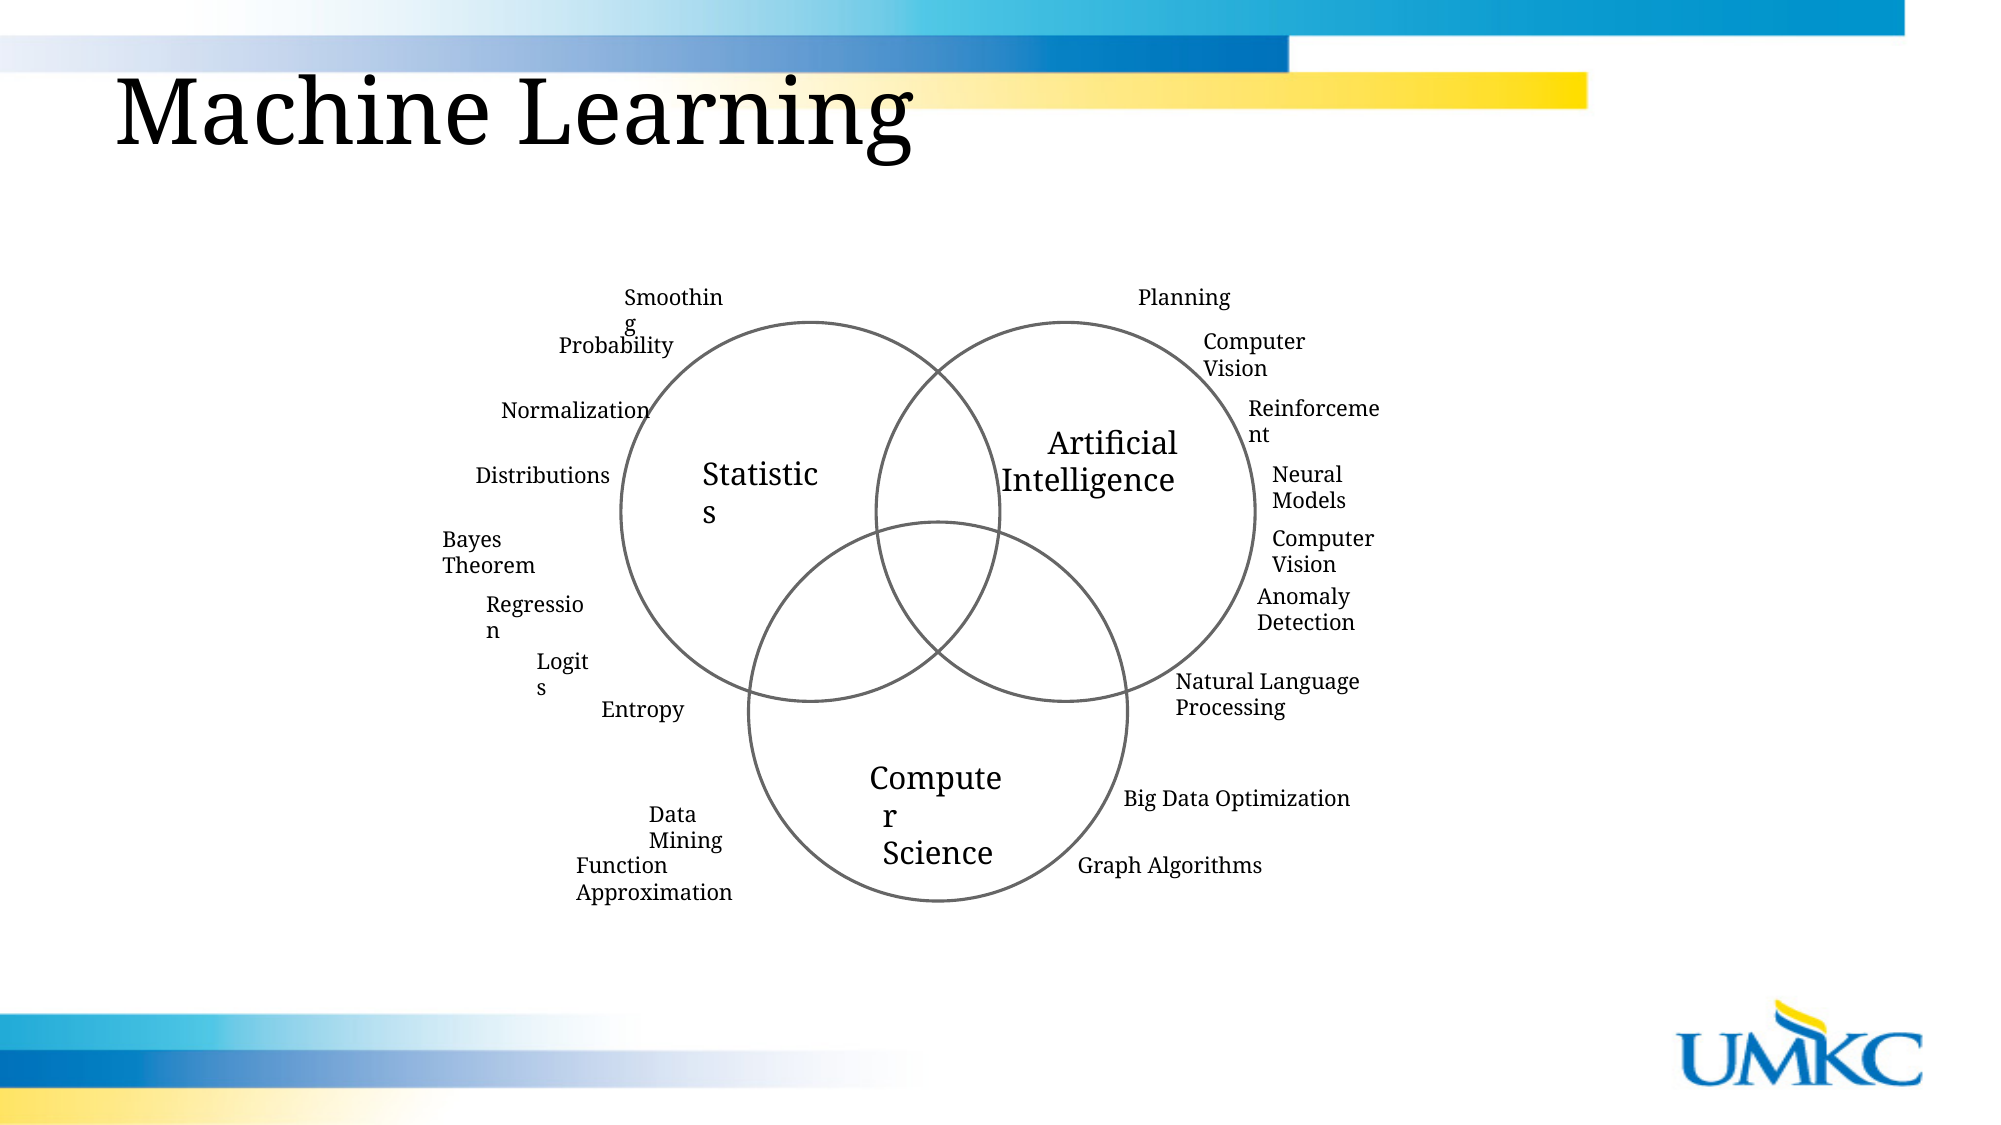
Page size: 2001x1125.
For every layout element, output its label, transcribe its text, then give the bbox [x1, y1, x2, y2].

text_box Distributions [474, 461, 621, 487]
text_box Anomaly Detection [1255, 582, 1443, 610]
text_box Regression [484, 590, 599, 617]
text_box [620, 322, 938, 692]
text_box Probability [557, 331, 701, 366]
text_box Artificial Intelligence [965, 422, 1210, 552]
text_box Reinforcement [1246, 394, 1393, 421]
text_box Graph Algorithms [1076, 852, 1271, 879]
text_box Planning [1136, 283, 1284, 315]
text_box Logits [535, 647, 597, 674]
text_box Smoothing [622, 283, 731, 310]
text_box Normalization [499, 396, 667, 427]
text_box Machine Learning [99, 45, 1900, 233]
text_box Data Mining [647, 800, 768, 827]
text_box Function Approximation [574, 852, 808, 879]
text_box Bayes Theorem [440, 525, 599, 553]
text_box [748, 522, 1128, 902]
picture [0, 0, 2001, 1125]
text_box Neural Models [1270, 460, 1415, 487]
text_box Computer Vision [1270, 524, 1436, 552]
text_box [876, 322, 1256, 692]
text_box Computer Science [867, 758, 1009, 834]
text_box Computer Vision [1201, 327, 1367, 355]
text_box Big Data Optimization [1089, 767, 1368, 814]
text_box Natural Language Processing [1174, 667, 1466, 694]
text_box Statistics [700, 454, 829, 492]
text_box Entropy [599, 695, 701, 731]
